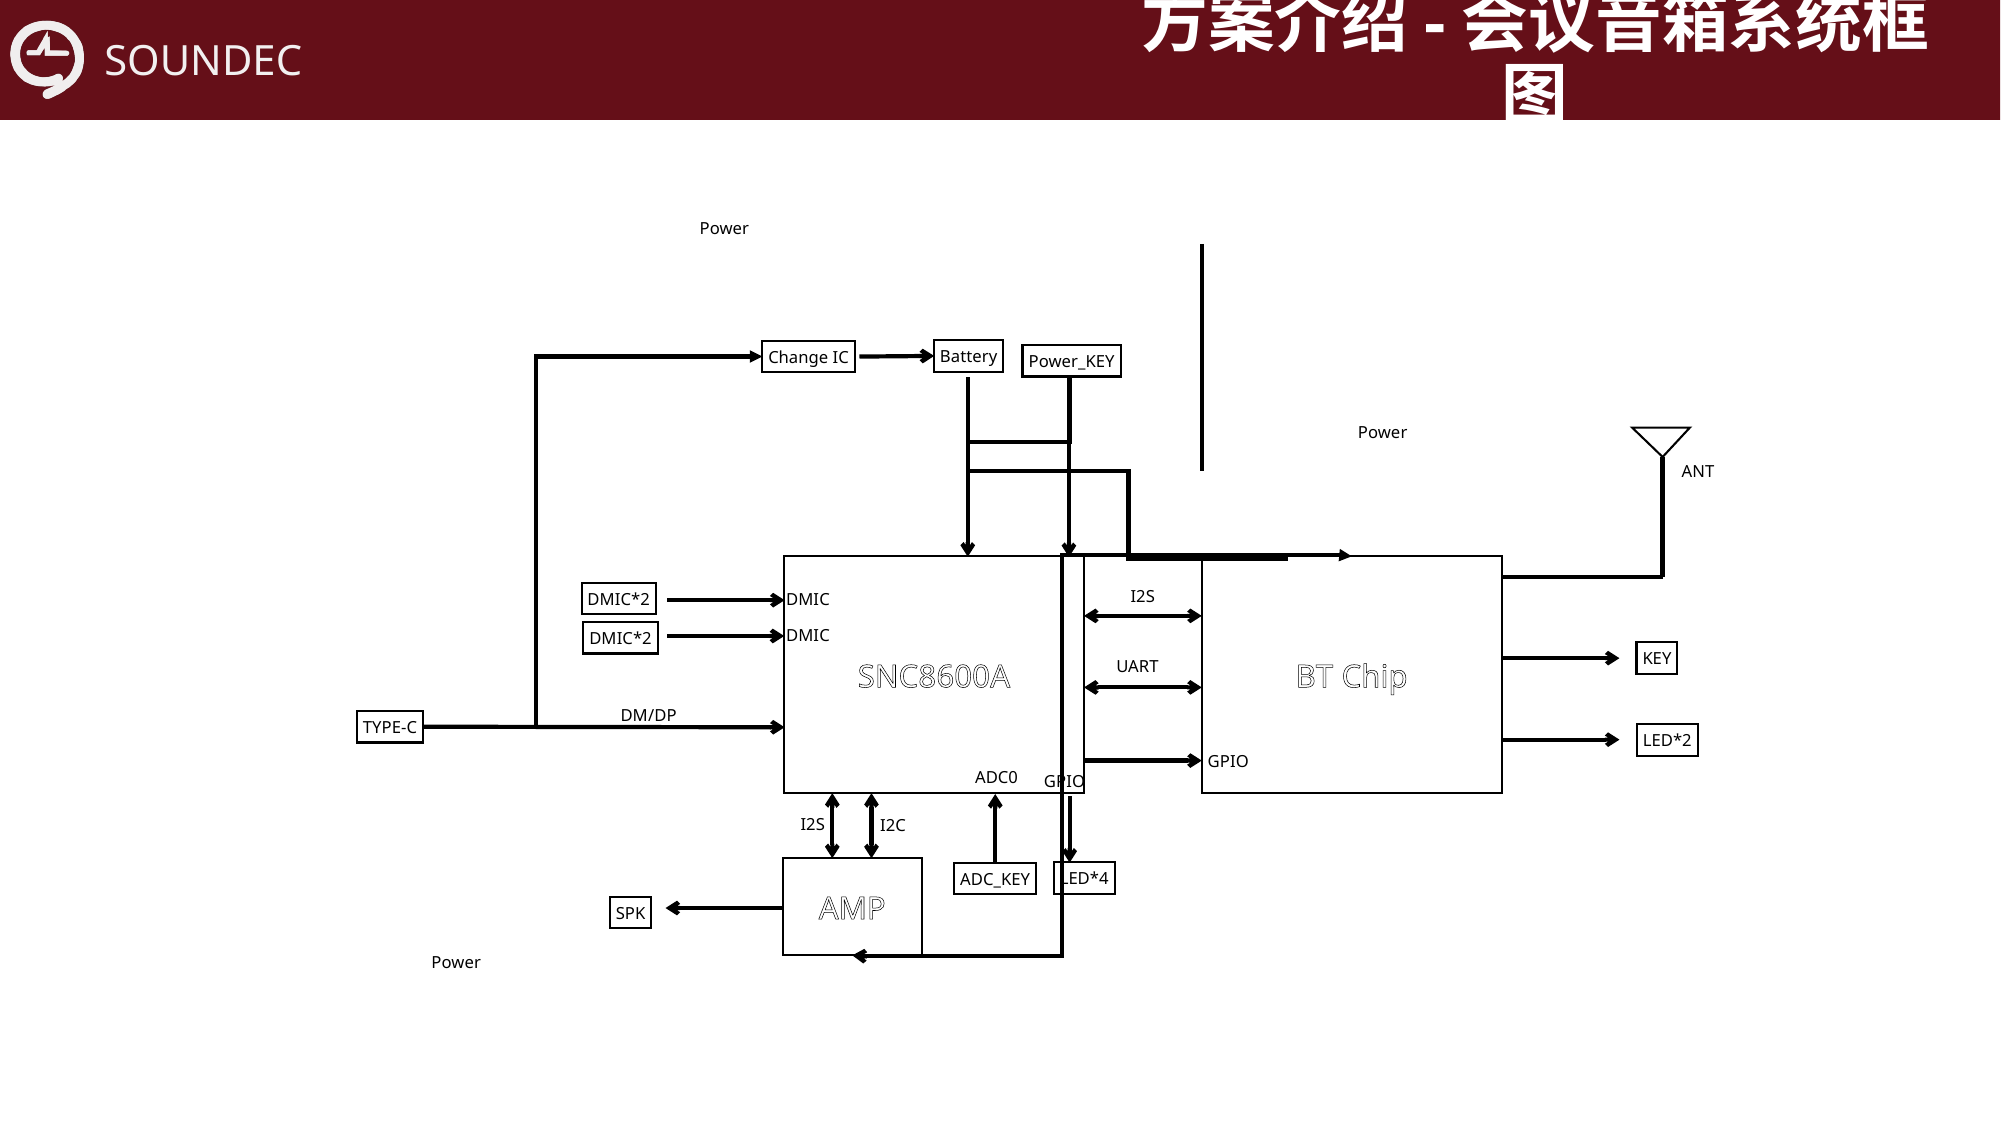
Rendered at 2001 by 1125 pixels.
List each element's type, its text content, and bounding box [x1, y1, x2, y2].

text_box I2S [794, 807, 832, 840]
text_box Change IC [762, 340, 856, 373]
text_box Power [1351, 416, 1414, 448]
text_box Power [425, 946, 488, 978]
title 方案介绍-会议音箱系统框图 [1103, 18, 1968, 103]
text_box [968, 470, 1289, 506]
text_box I2C [874, 808, 902, 841]
text_box [1632, 427, 1690, 457]
text_box Battery [934, 340, 1004, 372]
text_box LED*2 [1637, 724, 1698, 756]
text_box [463, 429, 834, 655]
text_box SNC8600A [784, 556, 902, 794]
picture [4, 17, 90, 101]
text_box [902, 506, 1302, 1006]
text_box SPK [609, 896, 652, 929]
text_box DM/DP [614, 699, 683, 726]
text_box KEY [1636, 642, 1678, 674]
text_box BT Chip [1302, 556, 1502, 794]
text_box TYPE-C [356, 710, 424, 743]
text_box ANT [1675, 454, 1721, 487]
text_box Power [693, 212, 756, 244]
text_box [967, 376, 1070, 443]
text_box AMP [783, 858, 902, 956]
text_box Power_KEY [1022, 344, 1121, 377]
